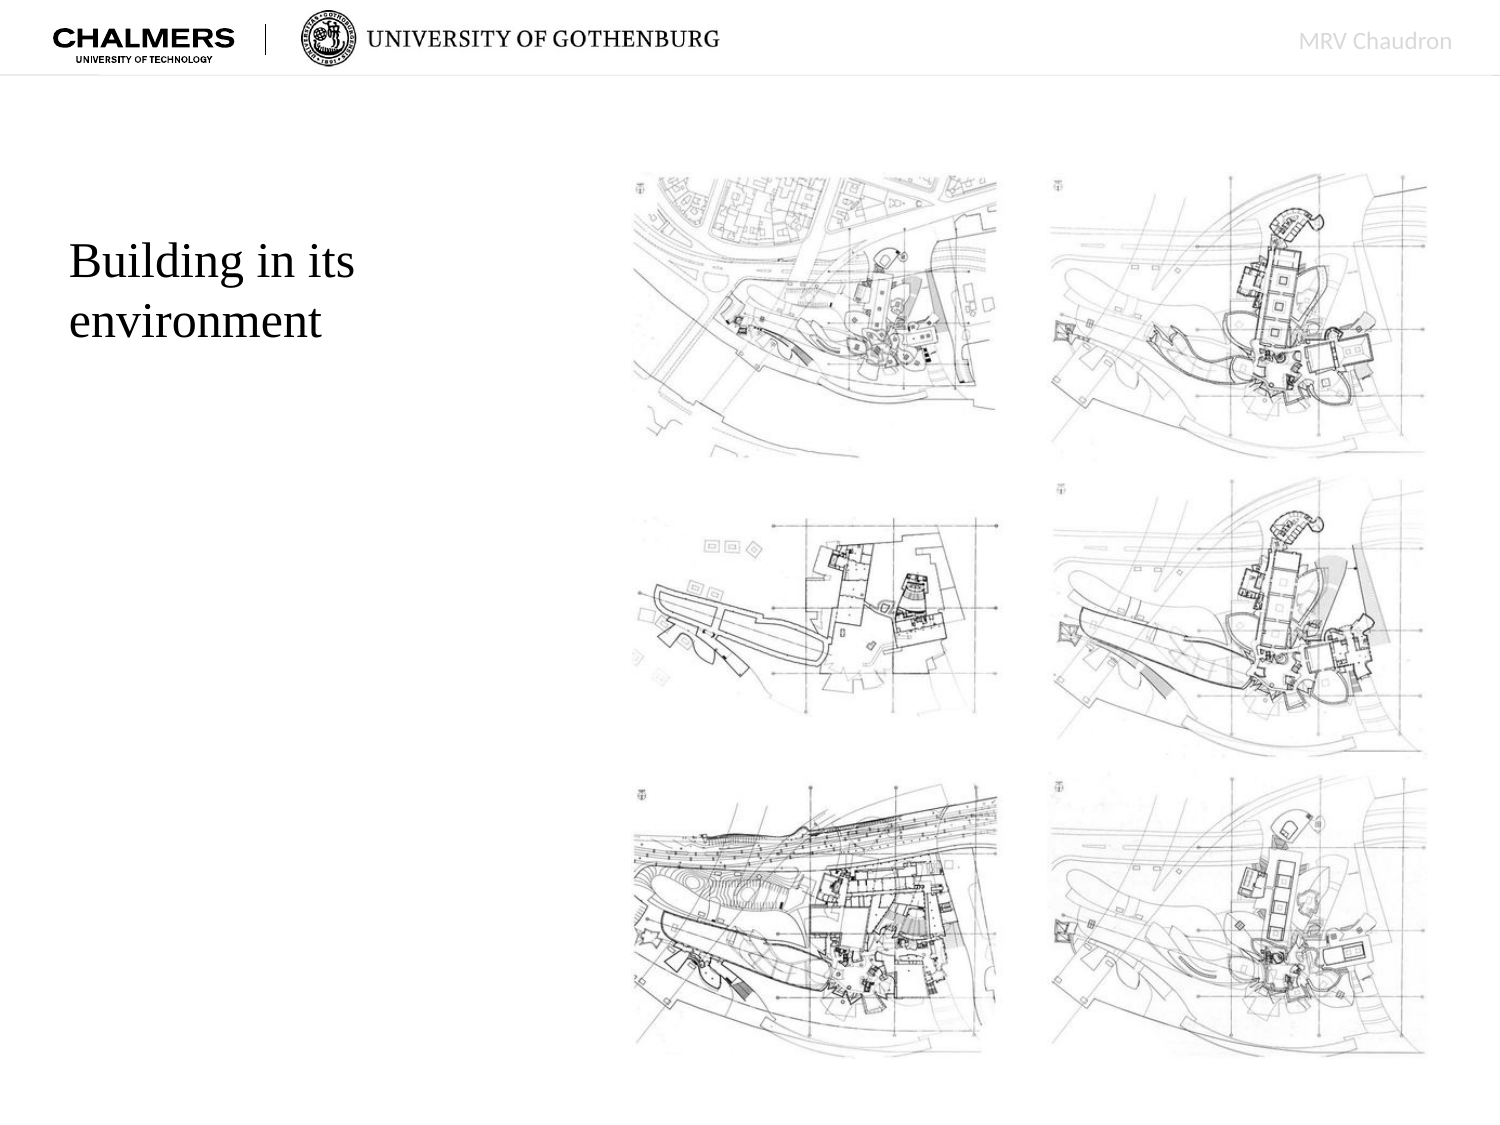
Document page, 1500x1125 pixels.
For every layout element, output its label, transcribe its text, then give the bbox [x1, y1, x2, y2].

text_box Building in its environment [54, 219, 384, 355]
picture [631, 172, 1428, 1060]
picture [301, 10, 720, 67]
